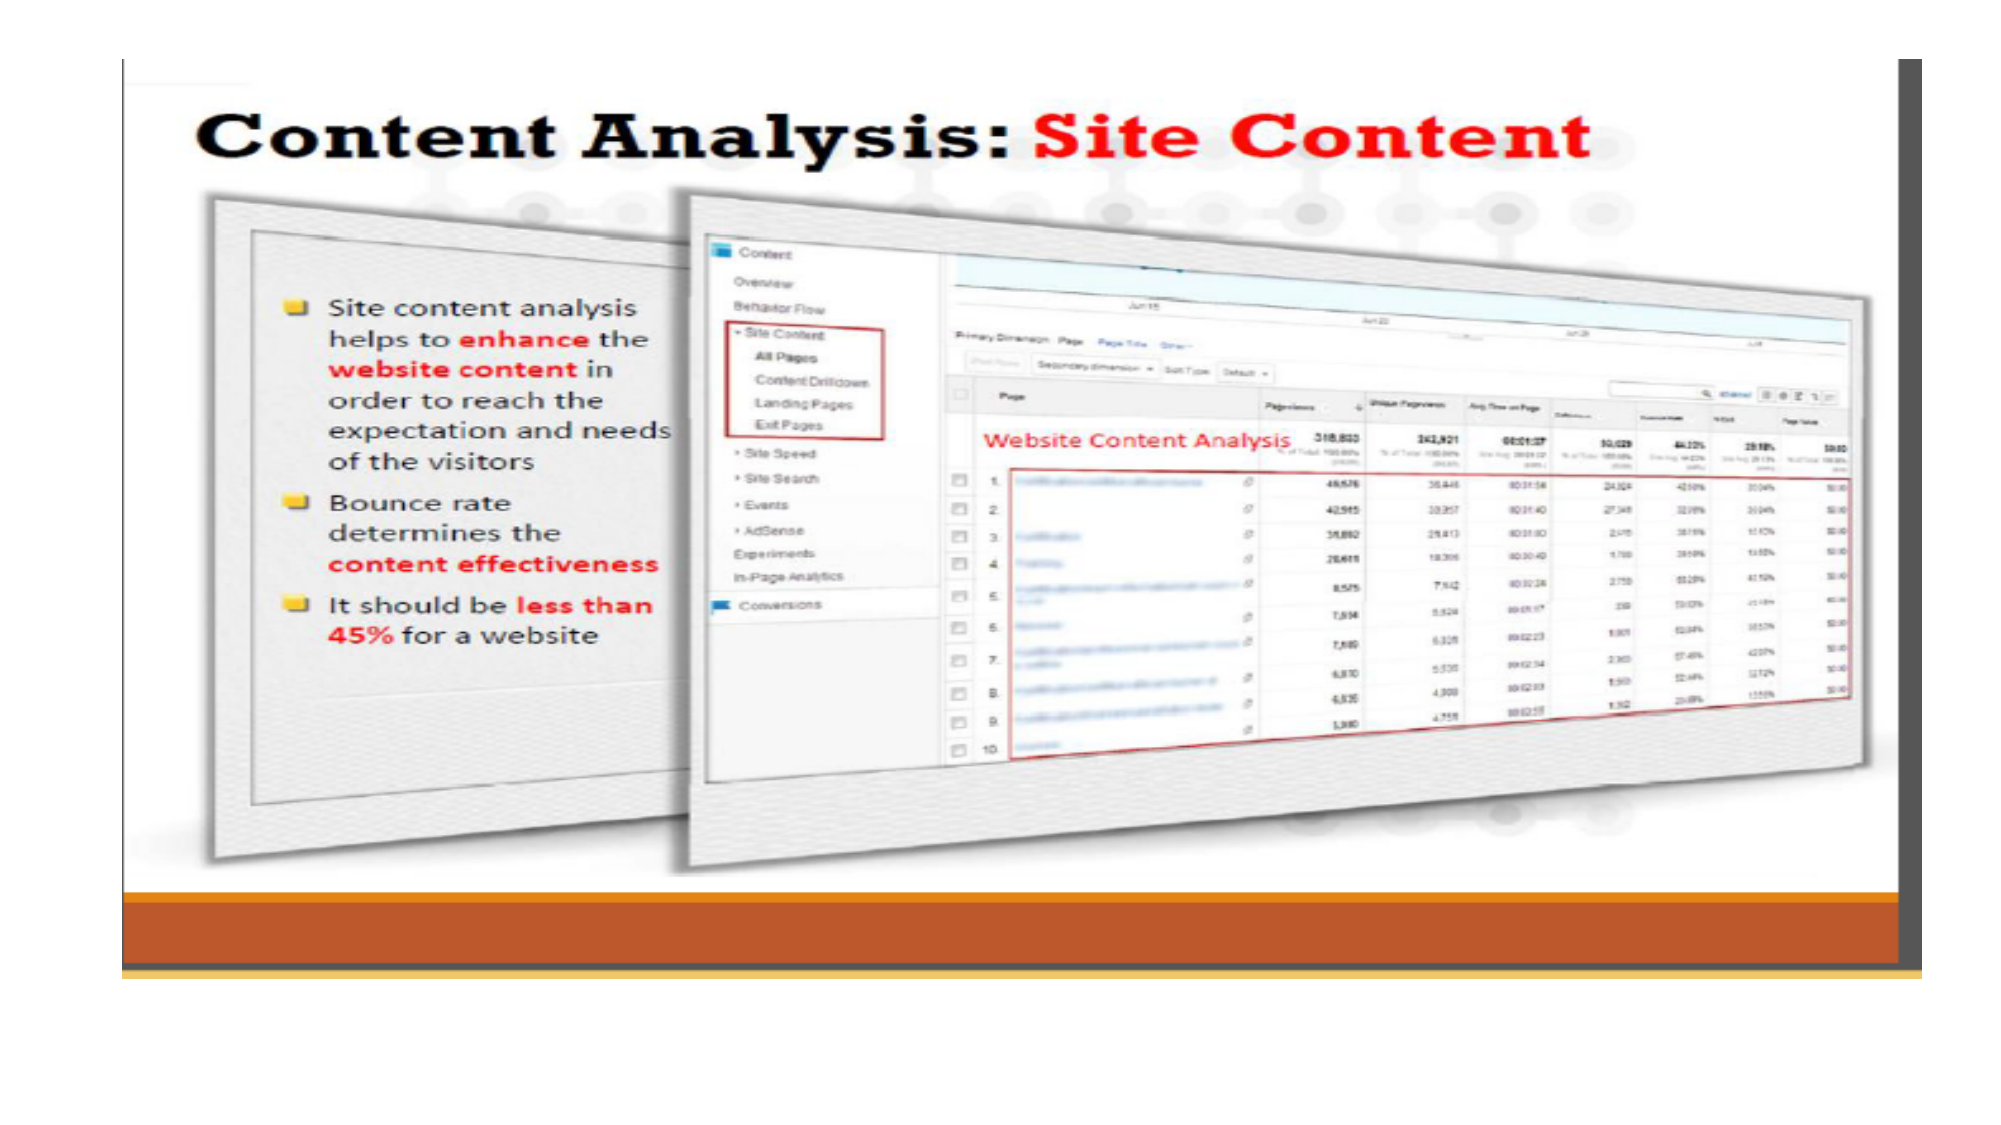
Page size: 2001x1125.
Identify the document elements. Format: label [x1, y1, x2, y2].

picture [121, 59, 1922, 979]
